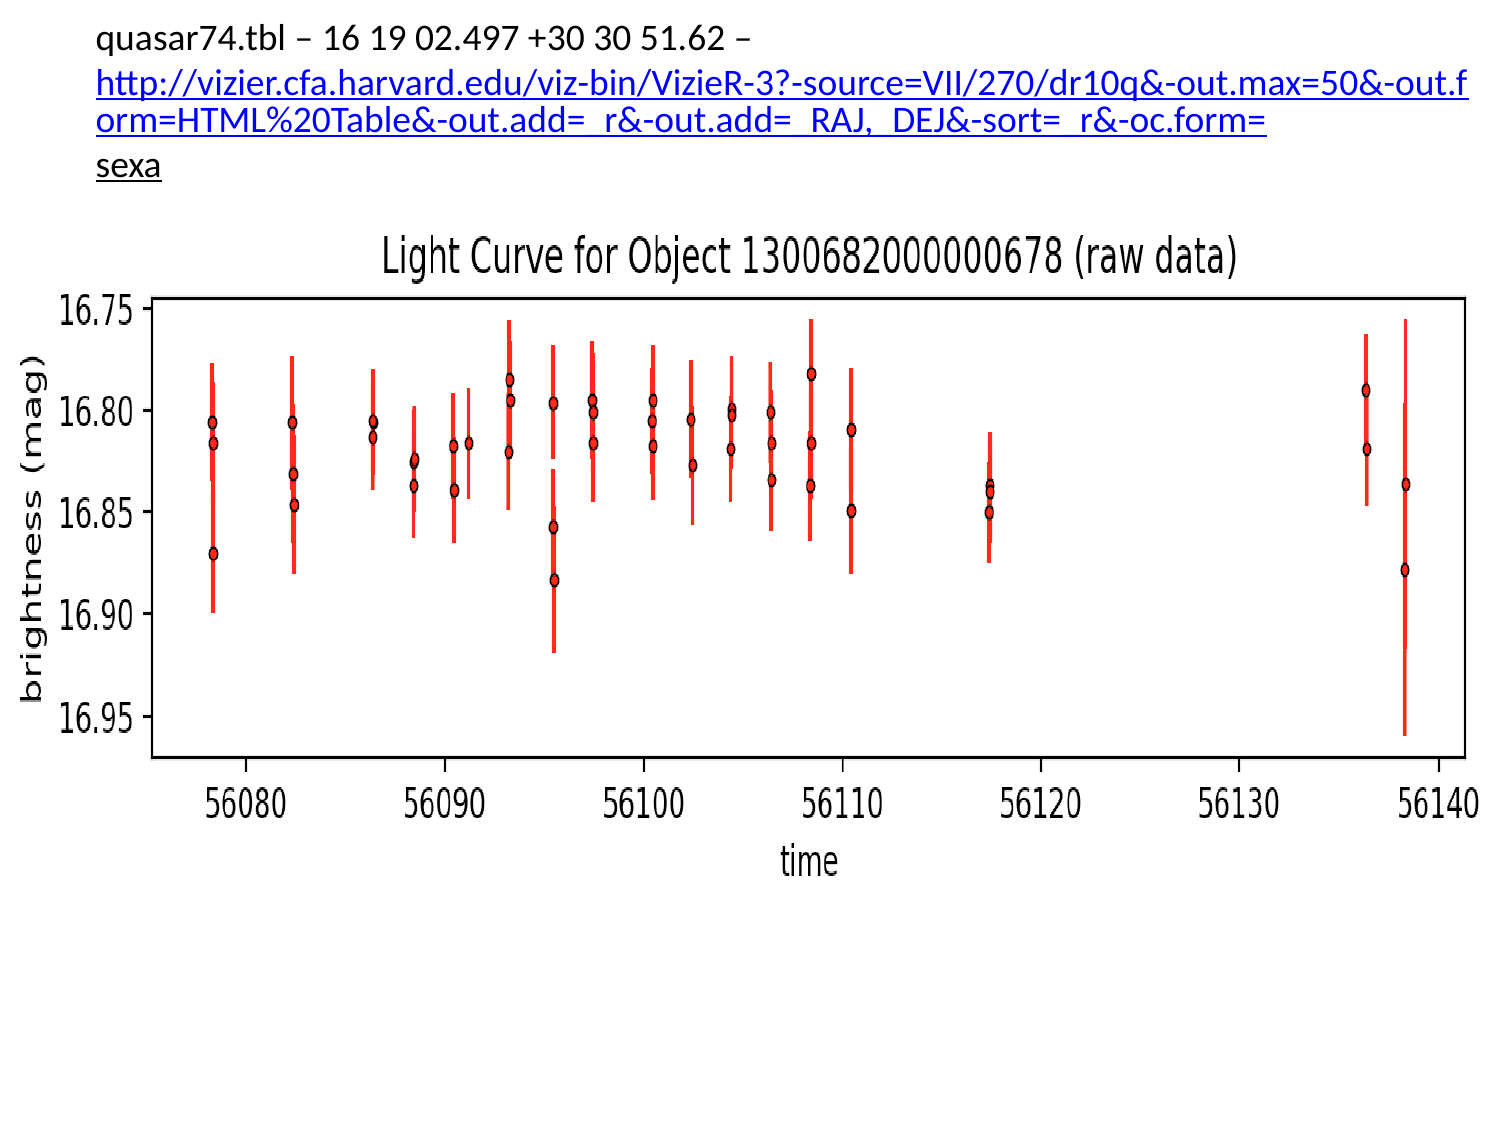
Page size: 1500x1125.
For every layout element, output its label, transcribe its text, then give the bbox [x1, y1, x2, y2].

picture [0, 209, 1500, 907]
text_box quasar74.tbl – 16 19 02.497 +30 30 51.62 – http://vizier.cfa.harvard.edu/viz-bin/VizieR-3?-source=VII/270/dr10q&-out.max=50&-out.form=HTML%20Table&-out.add=_r&-out.add=_RAJ,_DEJ&-sort=_r&-oc.form=sexa [80, 5, 1500, 155]
